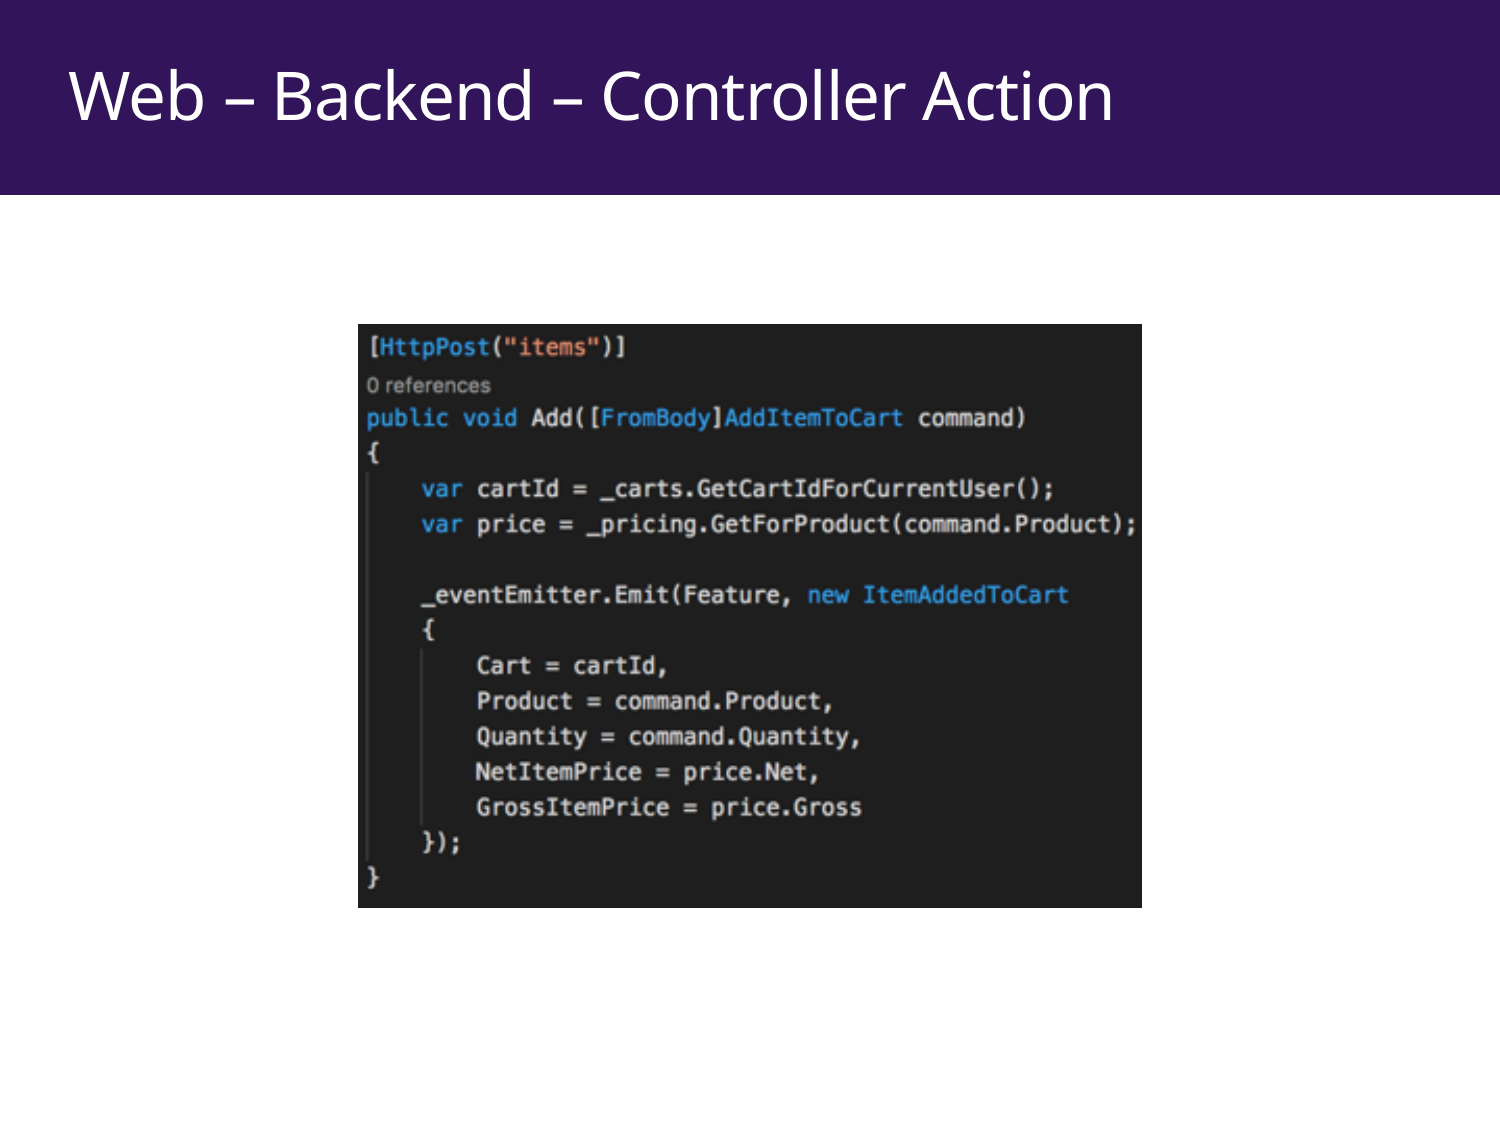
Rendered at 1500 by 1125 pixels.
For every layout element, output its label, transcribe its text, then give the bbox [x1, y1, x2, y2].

title Web – Backend – Controller Action [44, 47, 1456, 196]
picture [358, 324, 1142, 908]
